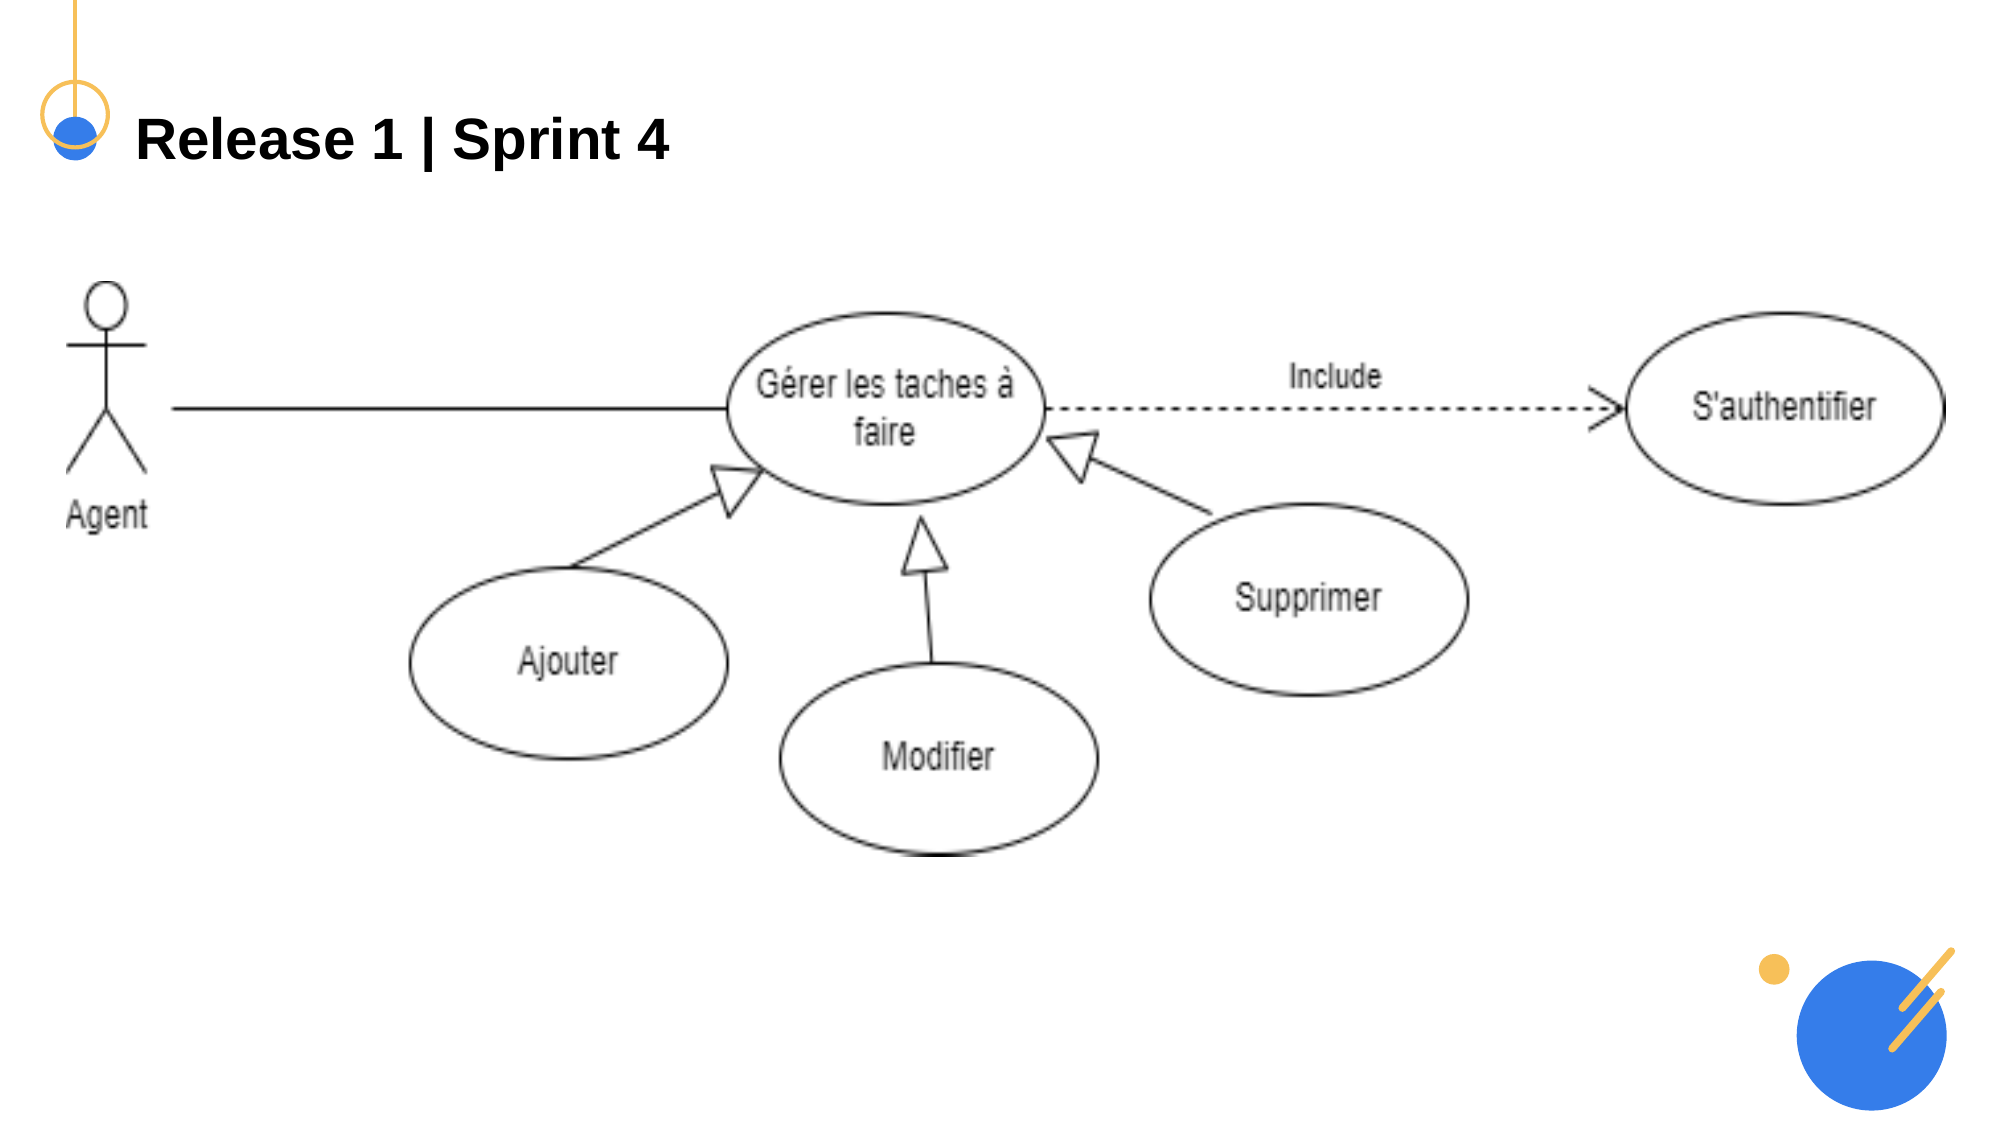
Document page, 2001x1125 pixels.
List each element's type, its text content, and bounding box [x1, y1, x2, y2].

picture [66, 280, 1946, 857]
title Release 1 | Sprint 4 [119, 76, 1881, 204]
